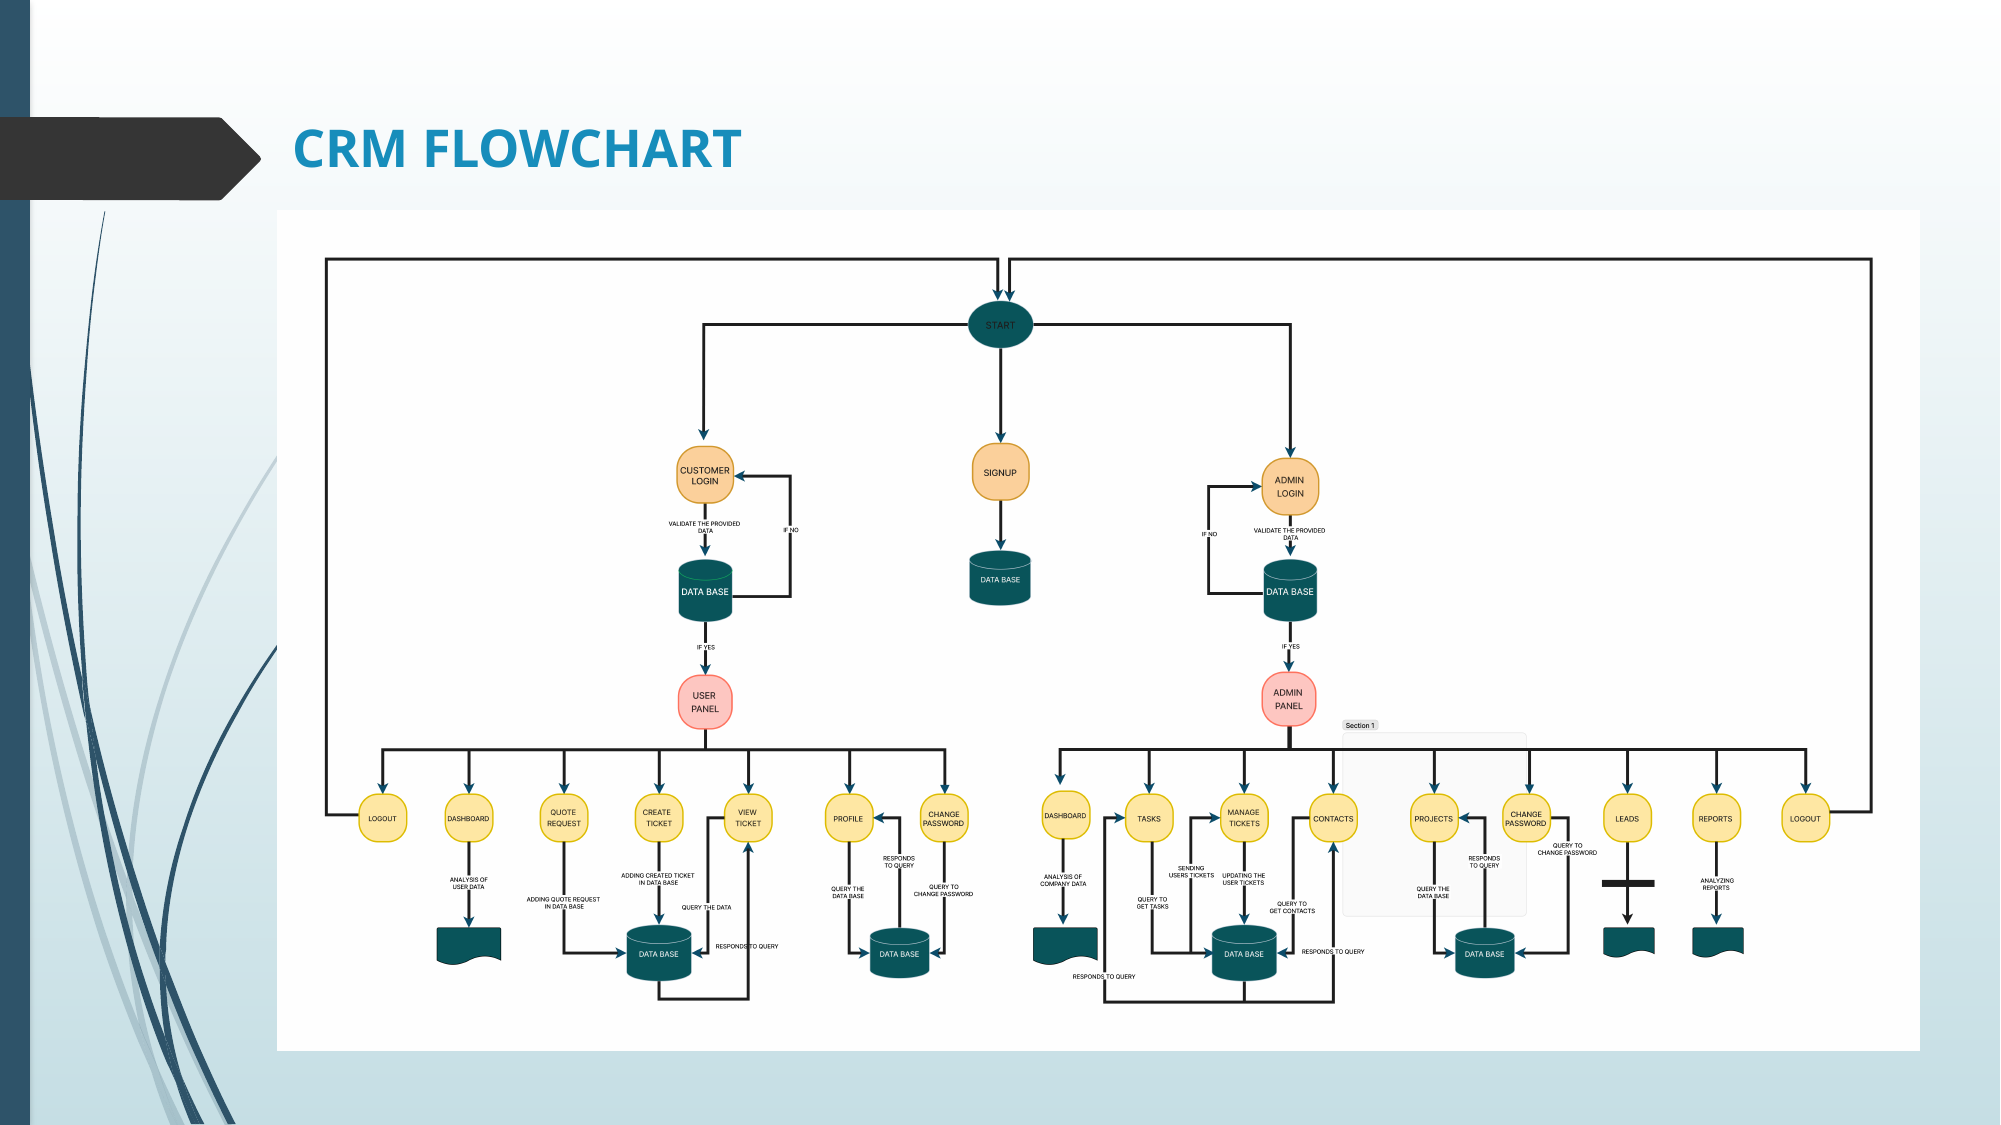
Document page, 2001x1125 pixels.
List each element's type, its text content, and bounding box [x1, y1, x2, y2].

title CRM FLOWCHART [277, 108, 1740, 191]
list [277, 209, 1920, 1051]
